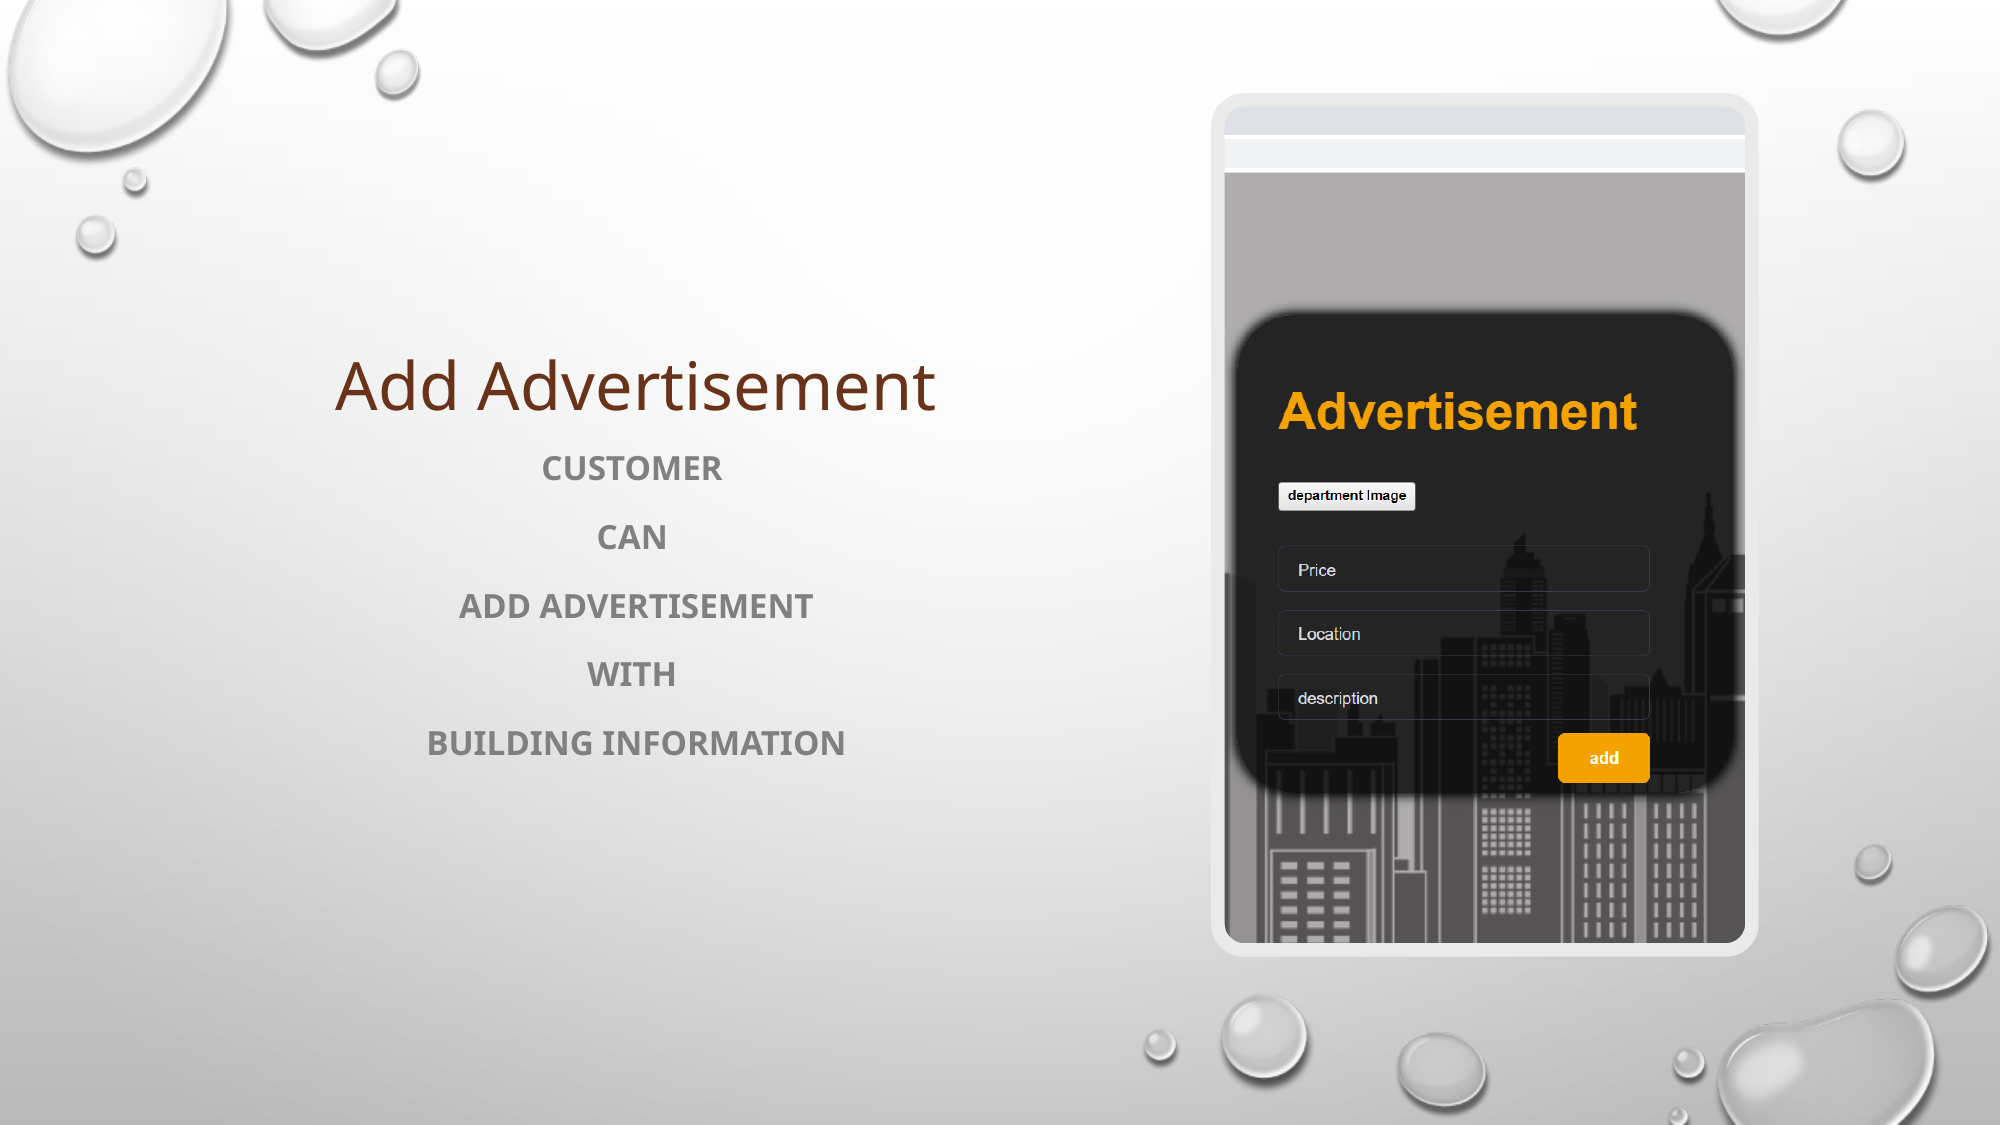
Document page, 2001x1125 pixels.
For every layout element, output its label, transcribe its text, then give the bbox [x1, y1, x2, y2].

picture [0, 0, 2000, 1125]
title Add Advertisement [149, 99, 1124, 431]
list Customer Can Add advertisement With Building information [149, 431, 1124, 950]
